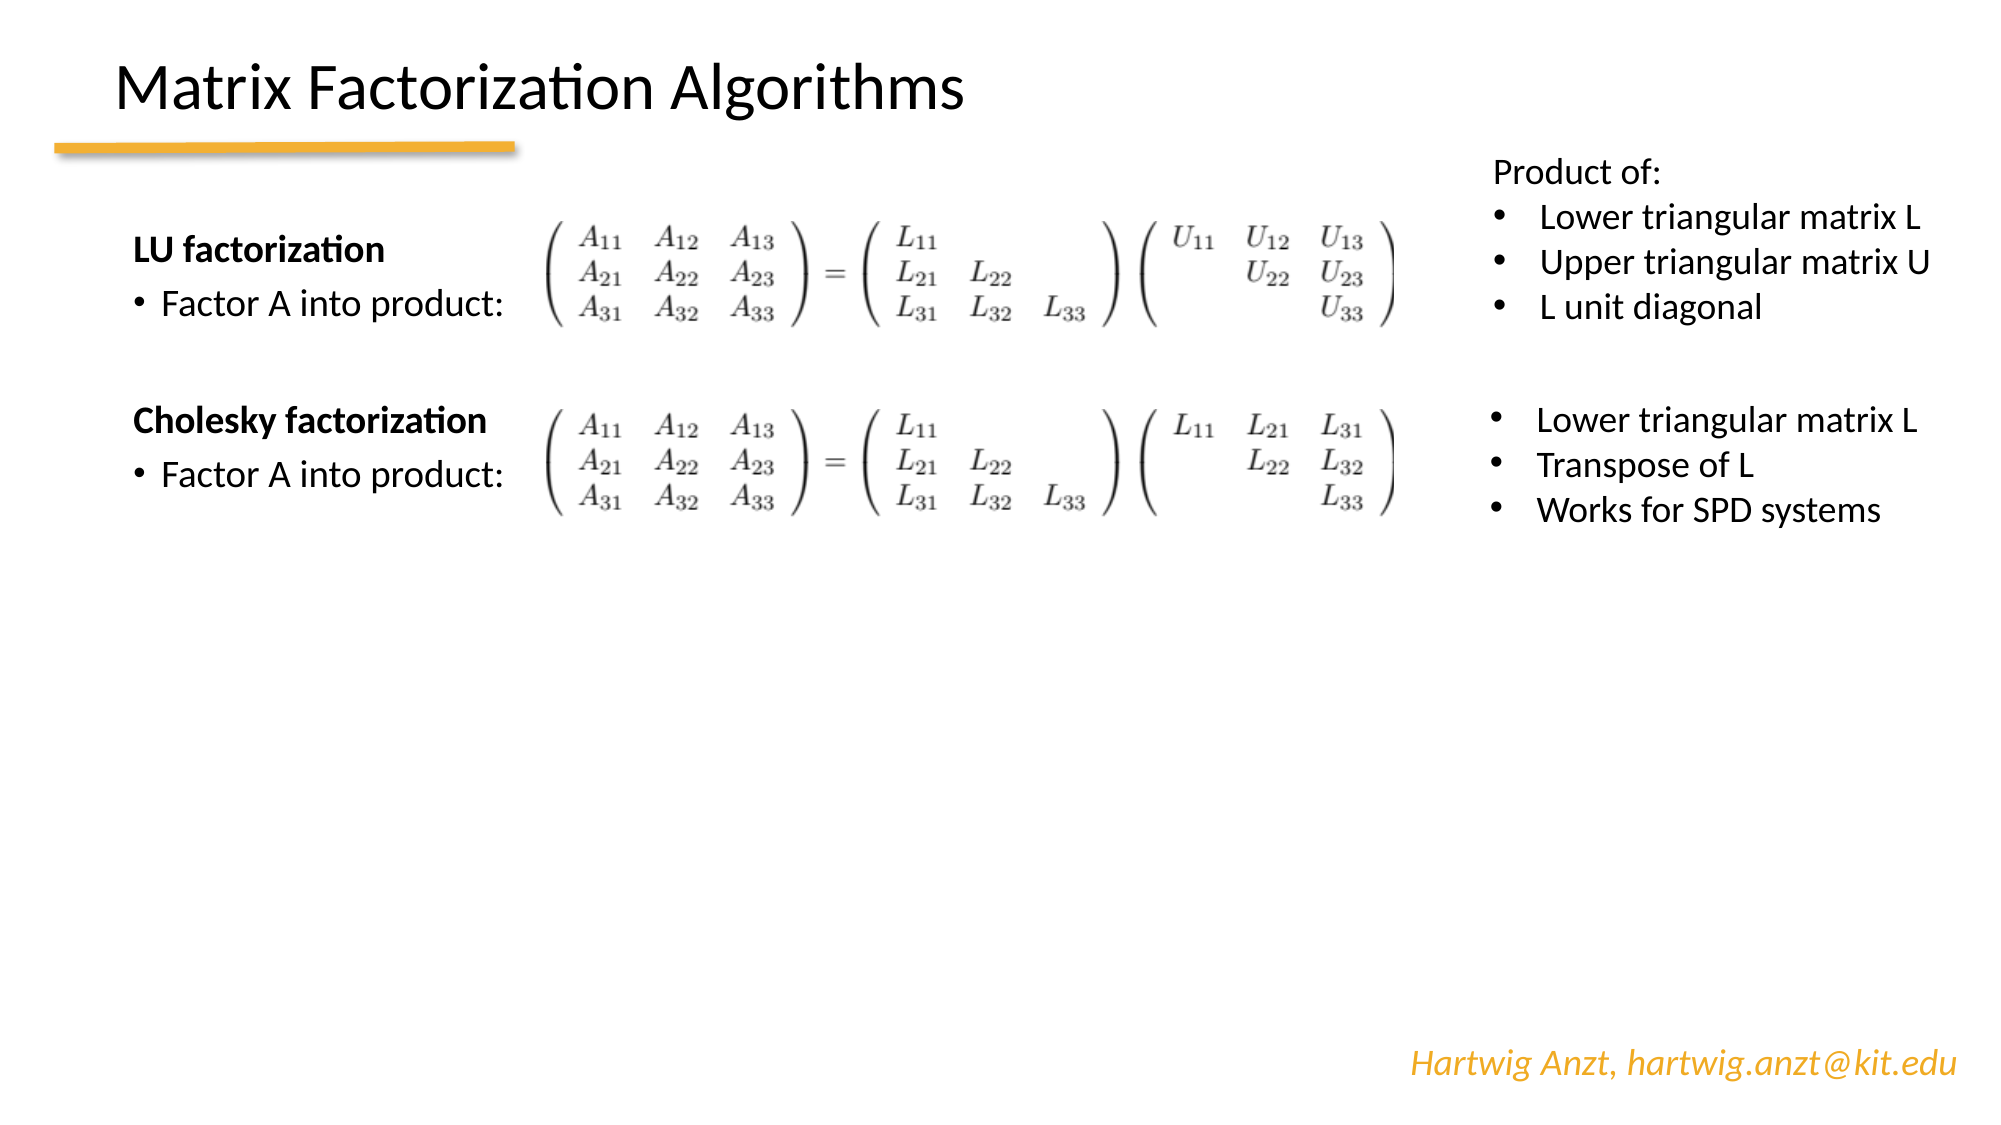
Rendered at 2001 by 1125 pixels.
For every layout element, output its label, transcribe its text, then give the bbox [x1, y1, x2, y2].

text_box Matrix Factorization Algorithms [99, 35, 982, 131]
text_box Lower triangular matrix L Transpose of L Works for SPD systems [1475, 387, 2000, 537]
picture [545, 409, 1394, 517]
picture [545, 221, 1394, 328]
text_box LU factorization Factor A into product: [118, 216, 689, 380]
text_box Hartwig Anzt, hartwig.anzt@kit.edu [1395, 1030, 1974, 1091]
text_box Product of: Lower triangular matrix L Upper triangular matrix U L unit diagonal [1478, 139, 1947, 335]
text_box Cholesky factorization Factor A into product: [118, 387, 689, 551]
